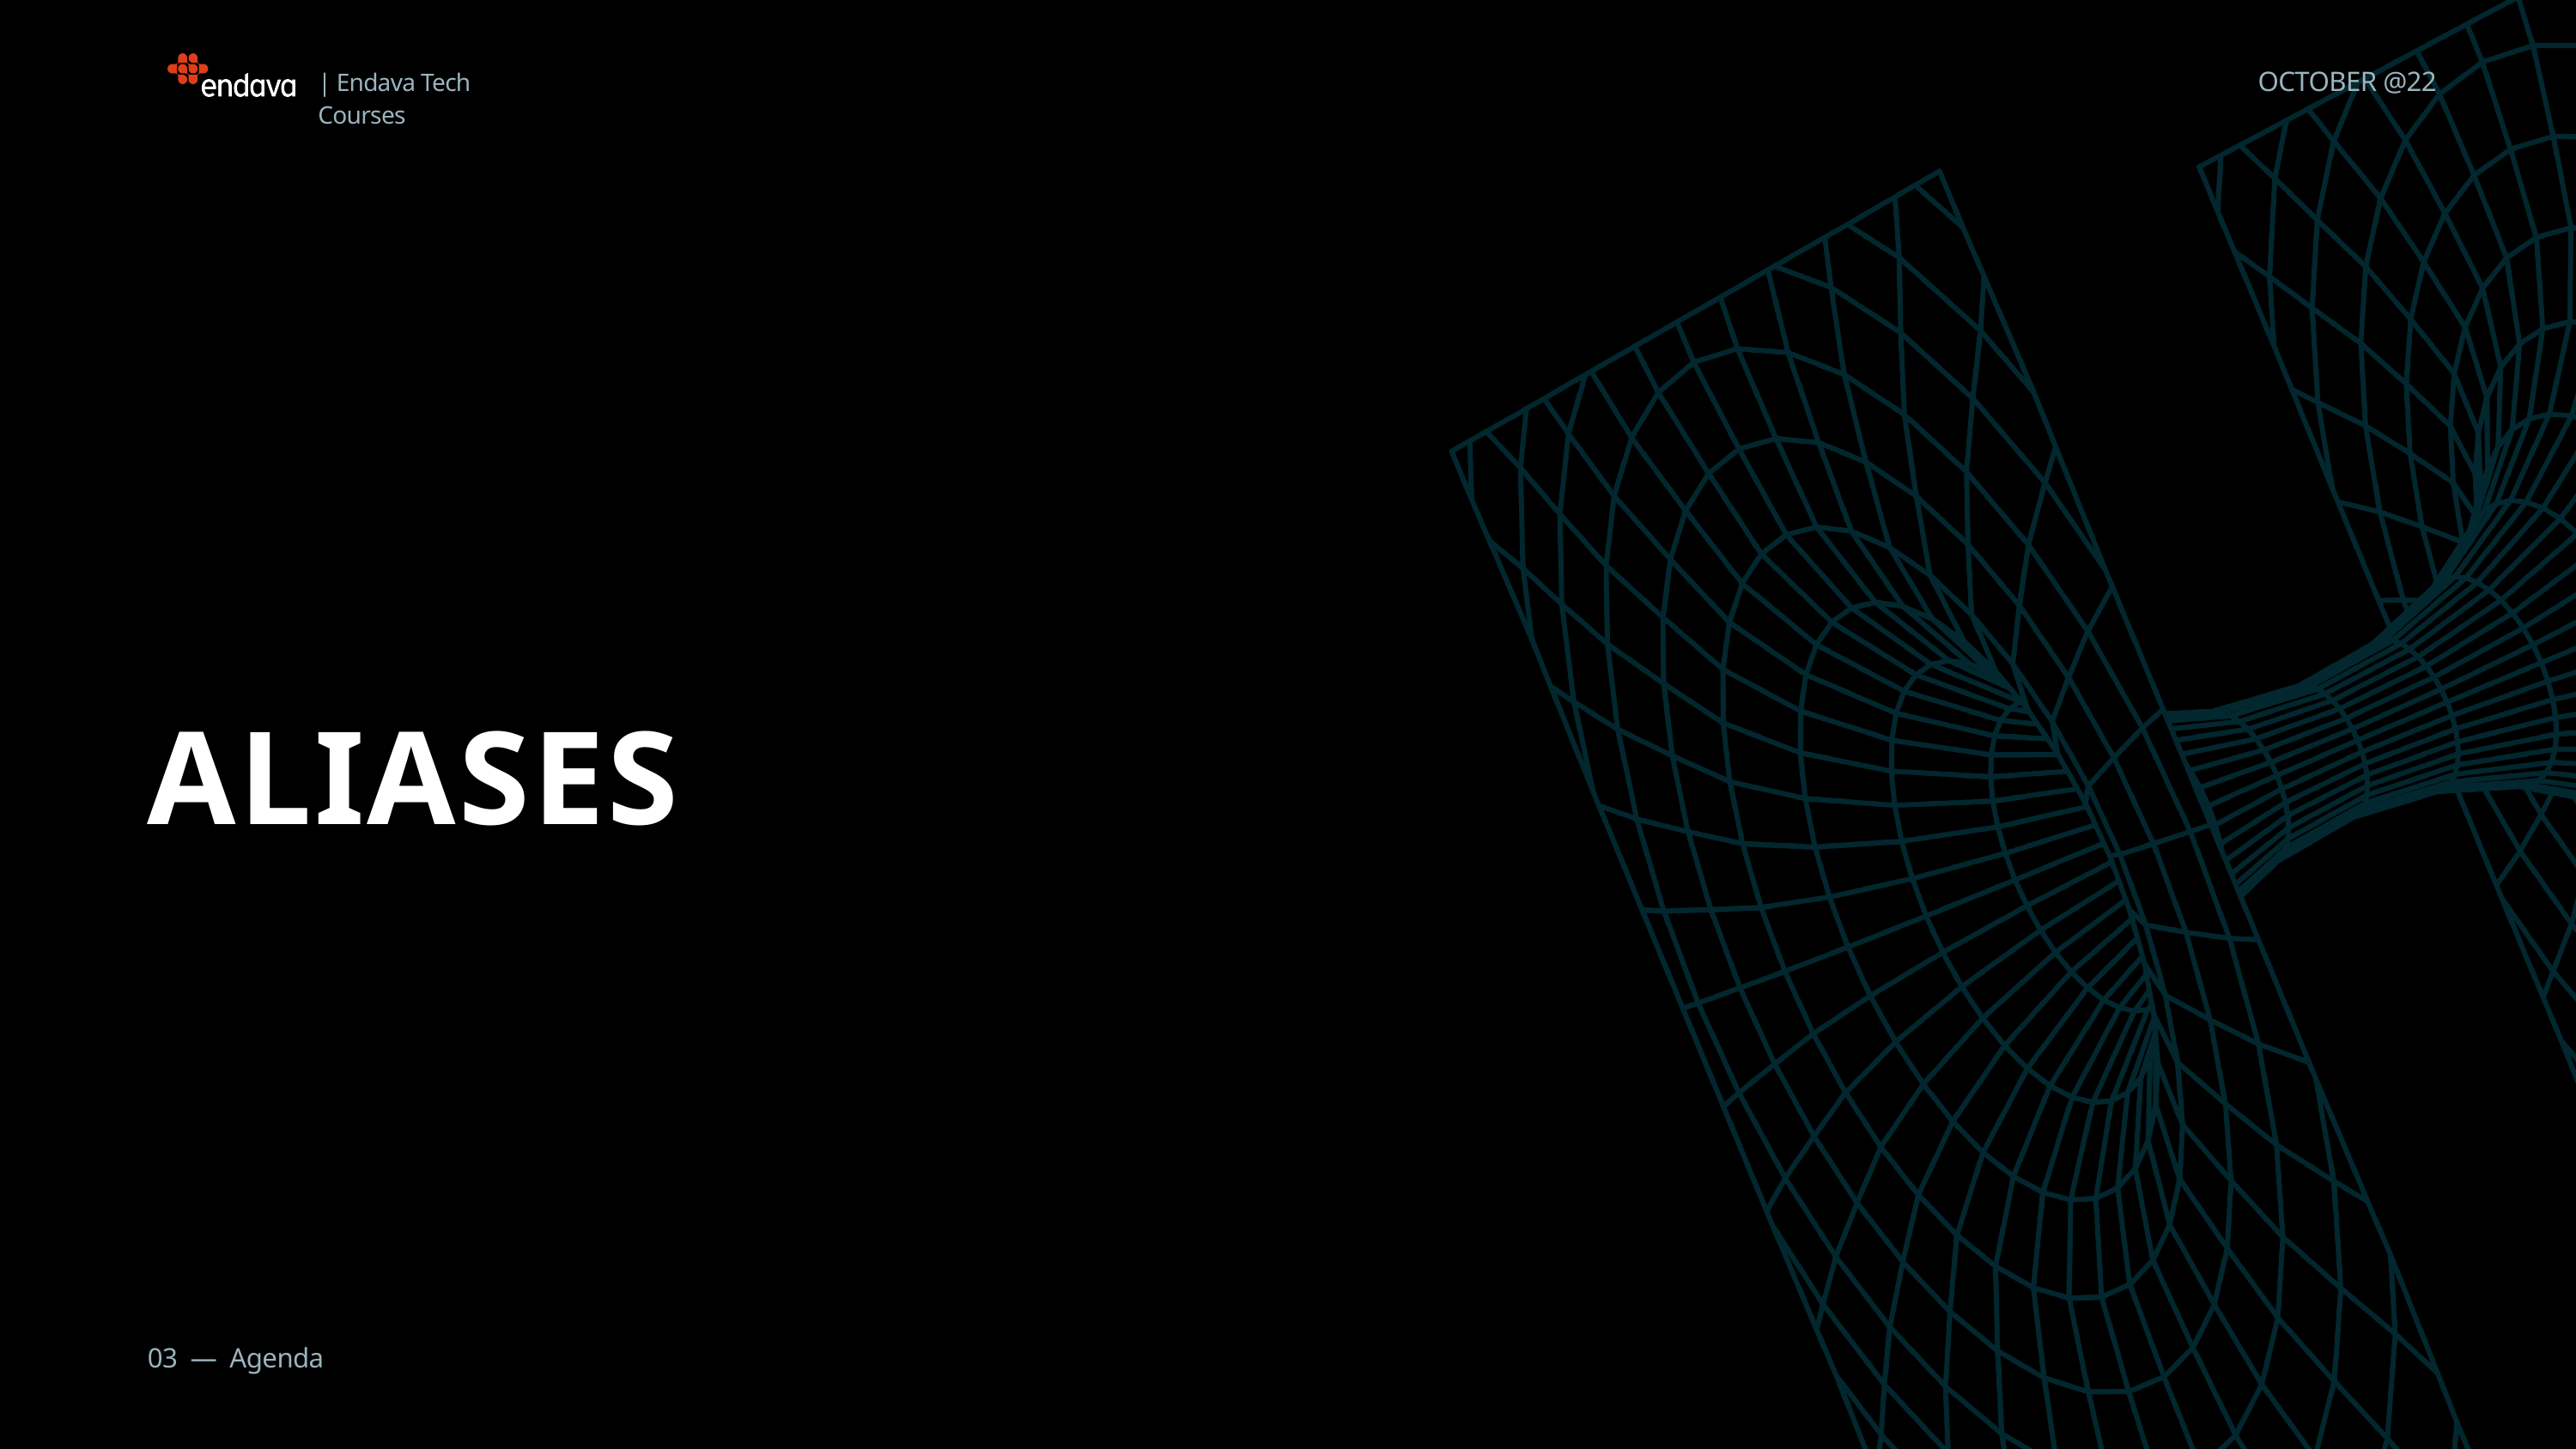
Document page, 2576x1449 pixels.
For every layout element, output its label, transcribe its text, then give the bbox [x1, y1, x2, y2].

picture [167, 53, 295, 97]
text_box 03 — Agenda [147, 1341, 346, 1373]
picture [1423, 0, 2576, 1449]
text_box | Endava Tech Courses [318, 64, 562, 97]
text_box ALIASES [147, 558, 1423, 987]
